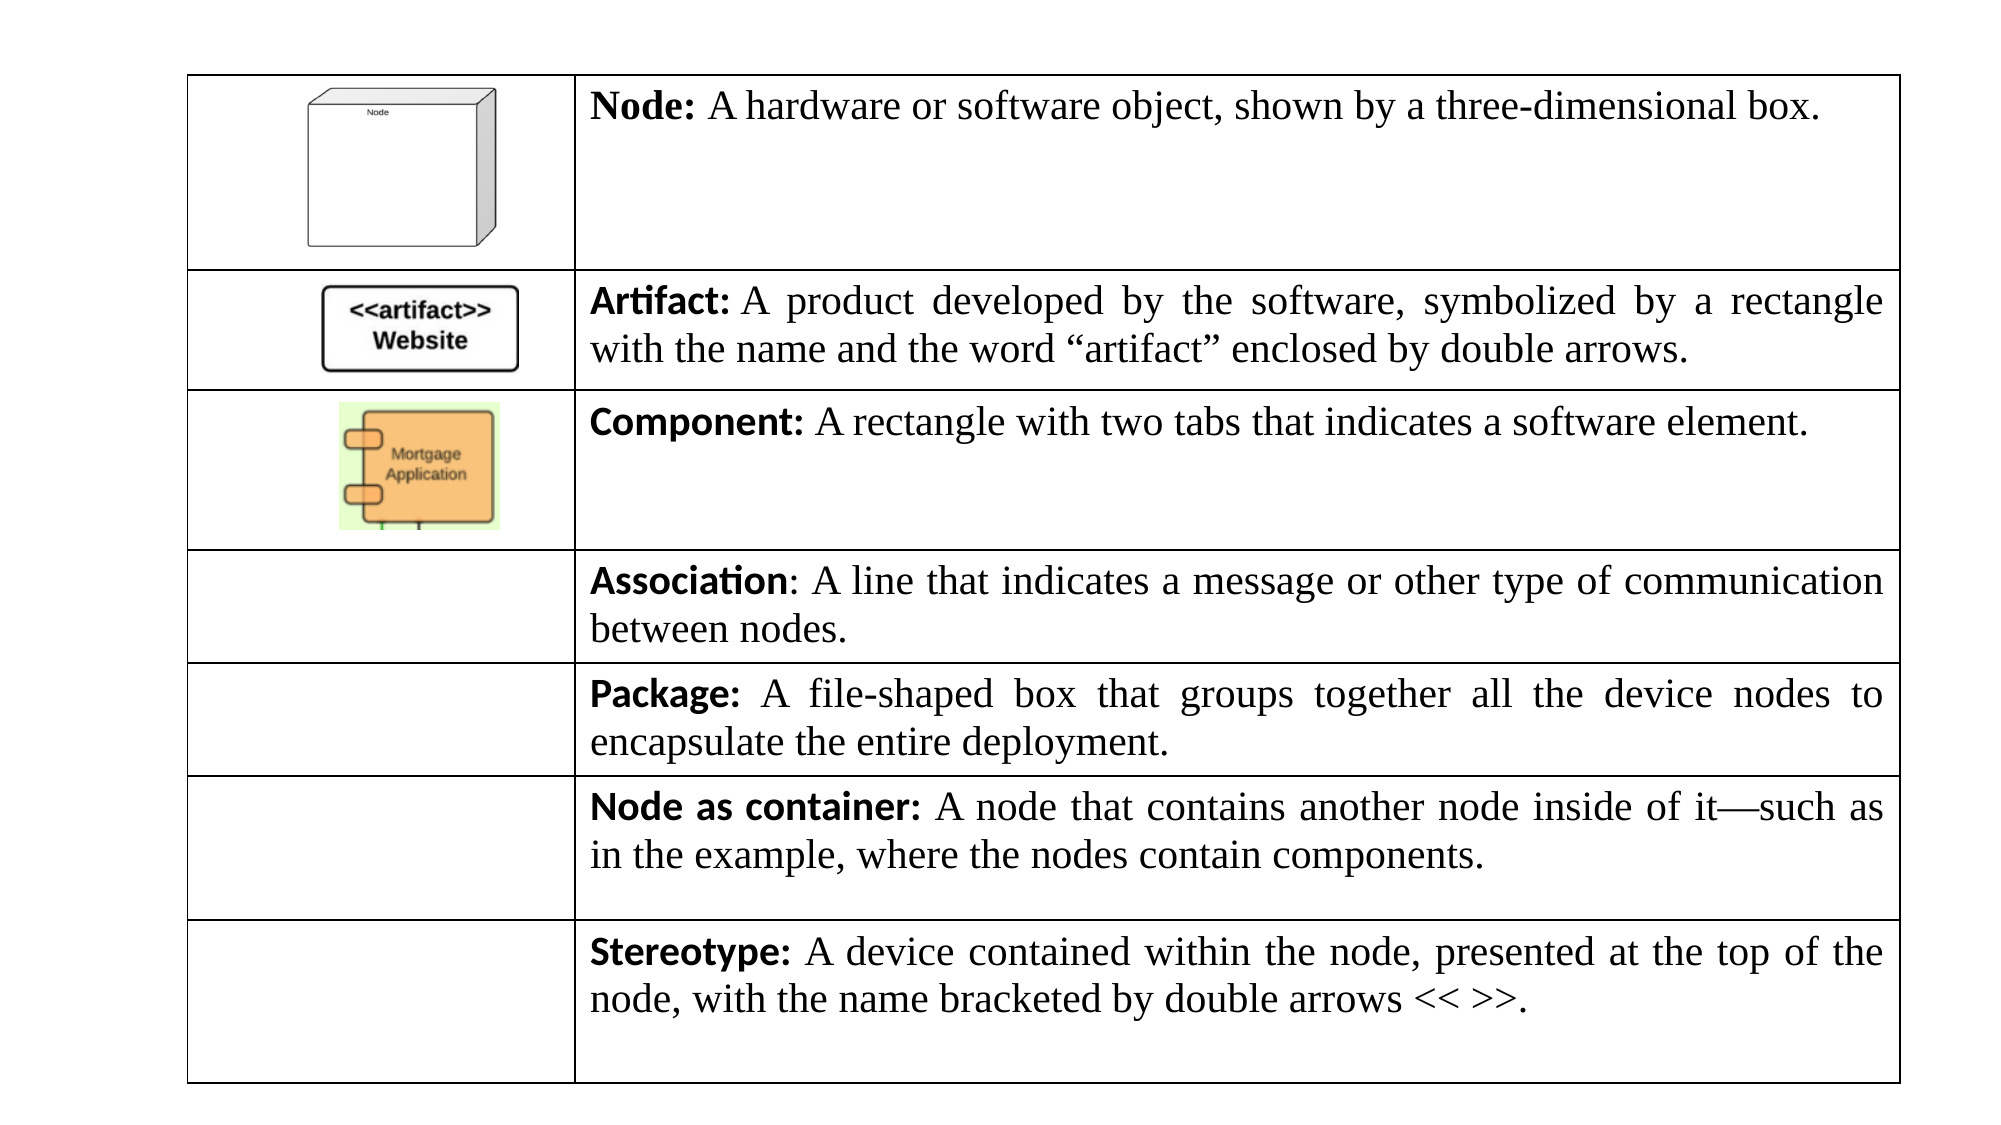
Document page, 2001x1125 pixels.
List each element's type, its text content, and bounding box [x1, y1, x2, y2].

table_cell Component: A rectangle with two tabs that indicates a software element. [576, 391, 1899, 549]
table_cell [188, 391, 574, 549]
table_cell Stereotype: A device contained within the node, presented at the top of the node, with the name bracketed by double arrows << >>. [576, 921, 1899, 1082]
table_header [188, 76, 574, 269]
table_cell [188, 551, 574, 662]
table_cell Artifact: A product developed by the software, symbolized by a rectangle with the name and the word “artifact” enclosed by double arrows. [576, 271, 1899, 389]
table_cell [188, 664, 574, 775]
table_cell Association: A line that indicates a message or other type of communication between nodes. [576, 551, 1899, 662]
table_cell [188, 777, 574, 919]
table_cell Node as container: A node that contains another node inside of it—such as in the example, where the nodes contain components. [576, 777, 1899, 919]
table_cell Package: A file-shaped box that groups together all the device nodes to encapsulate the entire deployment. [576, 664, 1899, 775]
table_cell [188, 271, 574, 389]
table_header Node: A hardware or software object, shown by a three-dimensional box. [576, 76, 1899, 269]
picture [302, 78, 500, 248]
picture [321, 274, 519, 375]
picture [339, 402, 500, 530]
table_cell [188, 921, 574, 1082]
